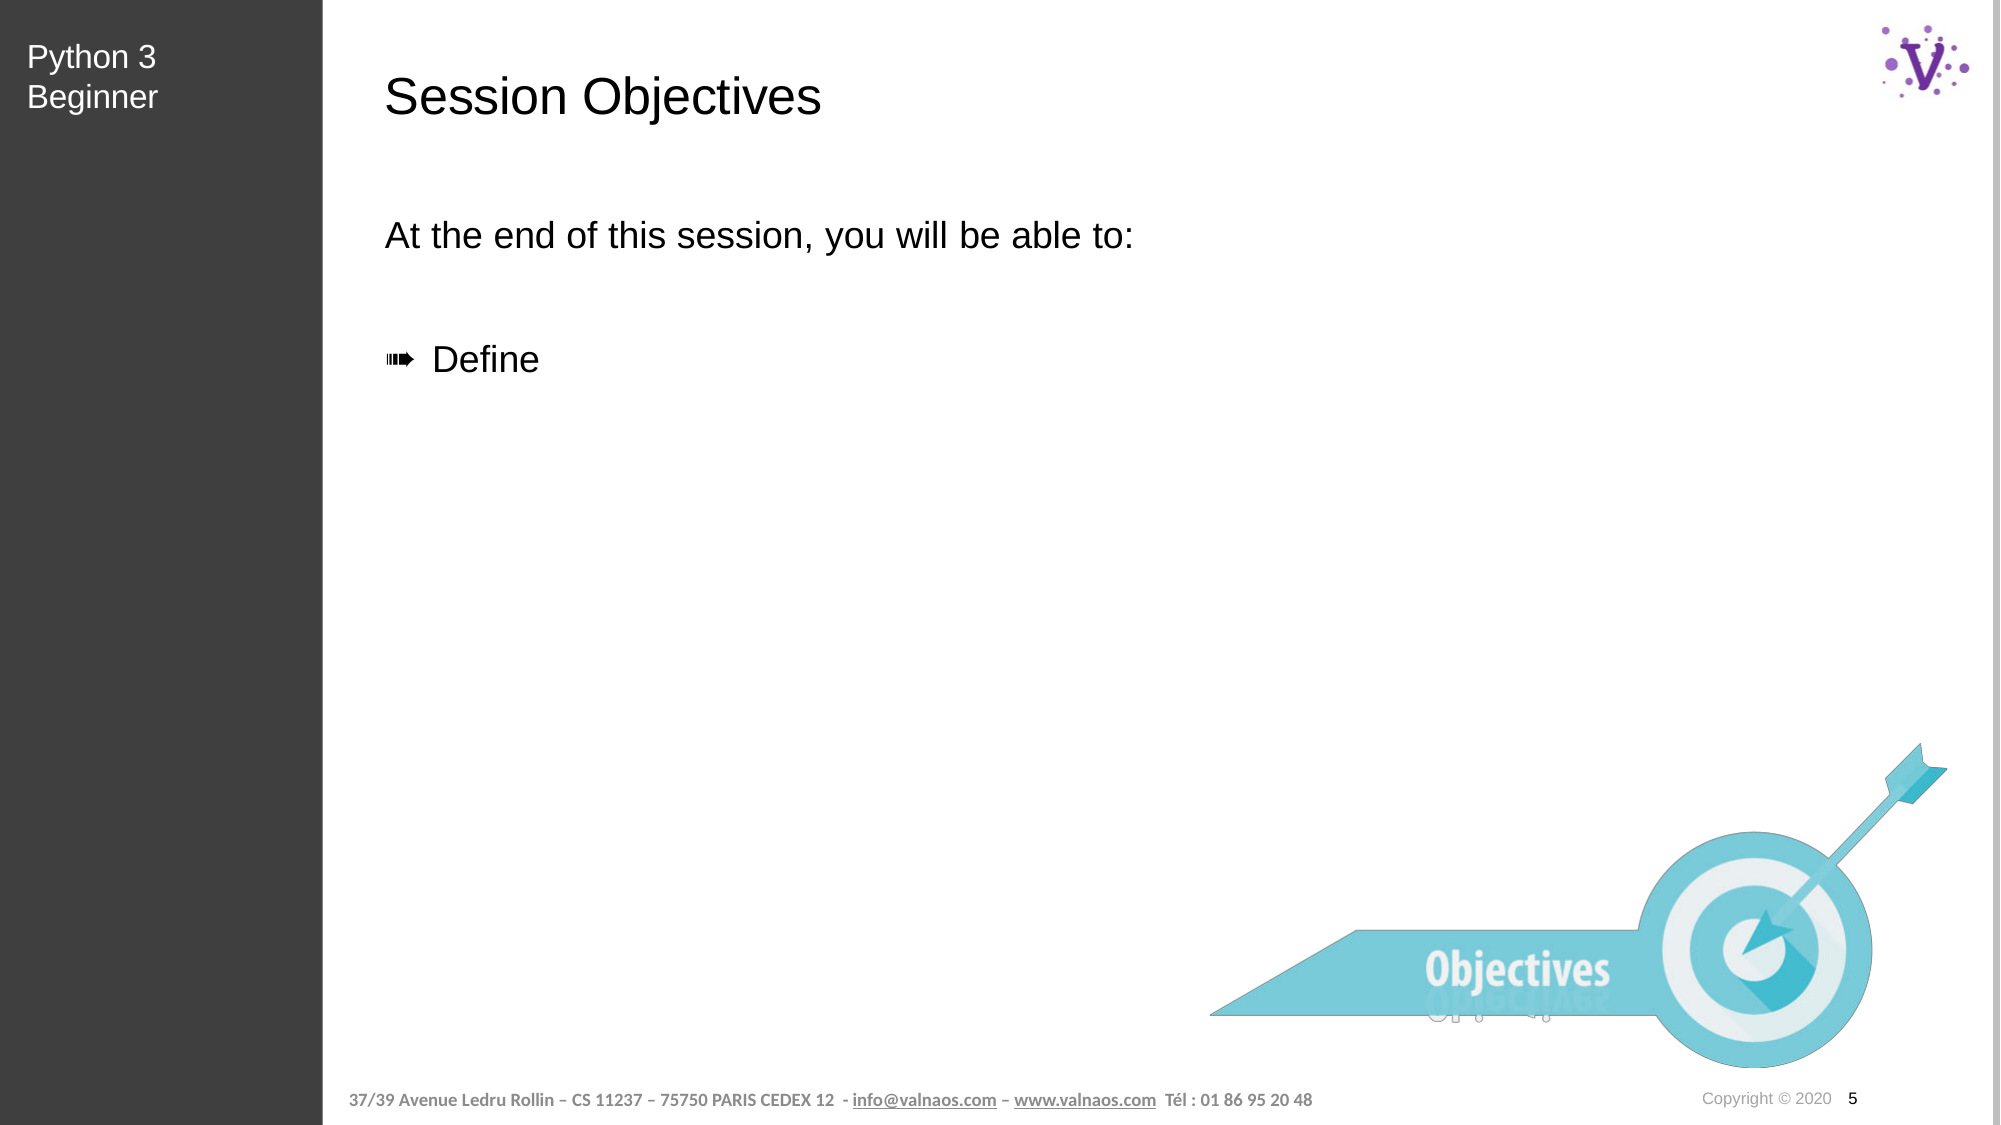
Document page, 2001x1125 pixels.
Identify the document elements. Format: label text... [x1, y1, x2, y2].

title Session Objectives [128, 62, 1872, 211]
text_box Python 3 Beginner [24, 35, 297, 116]
text_box [1209, 743, 1948, 1068]
picture [1871, 18, 1979, 106]
list At the end of this session, you will be able to: Define [113, 211, 1887, 849]
slide_number Copyright © 2020 5 [1700, 1087, 1959, 1125]
